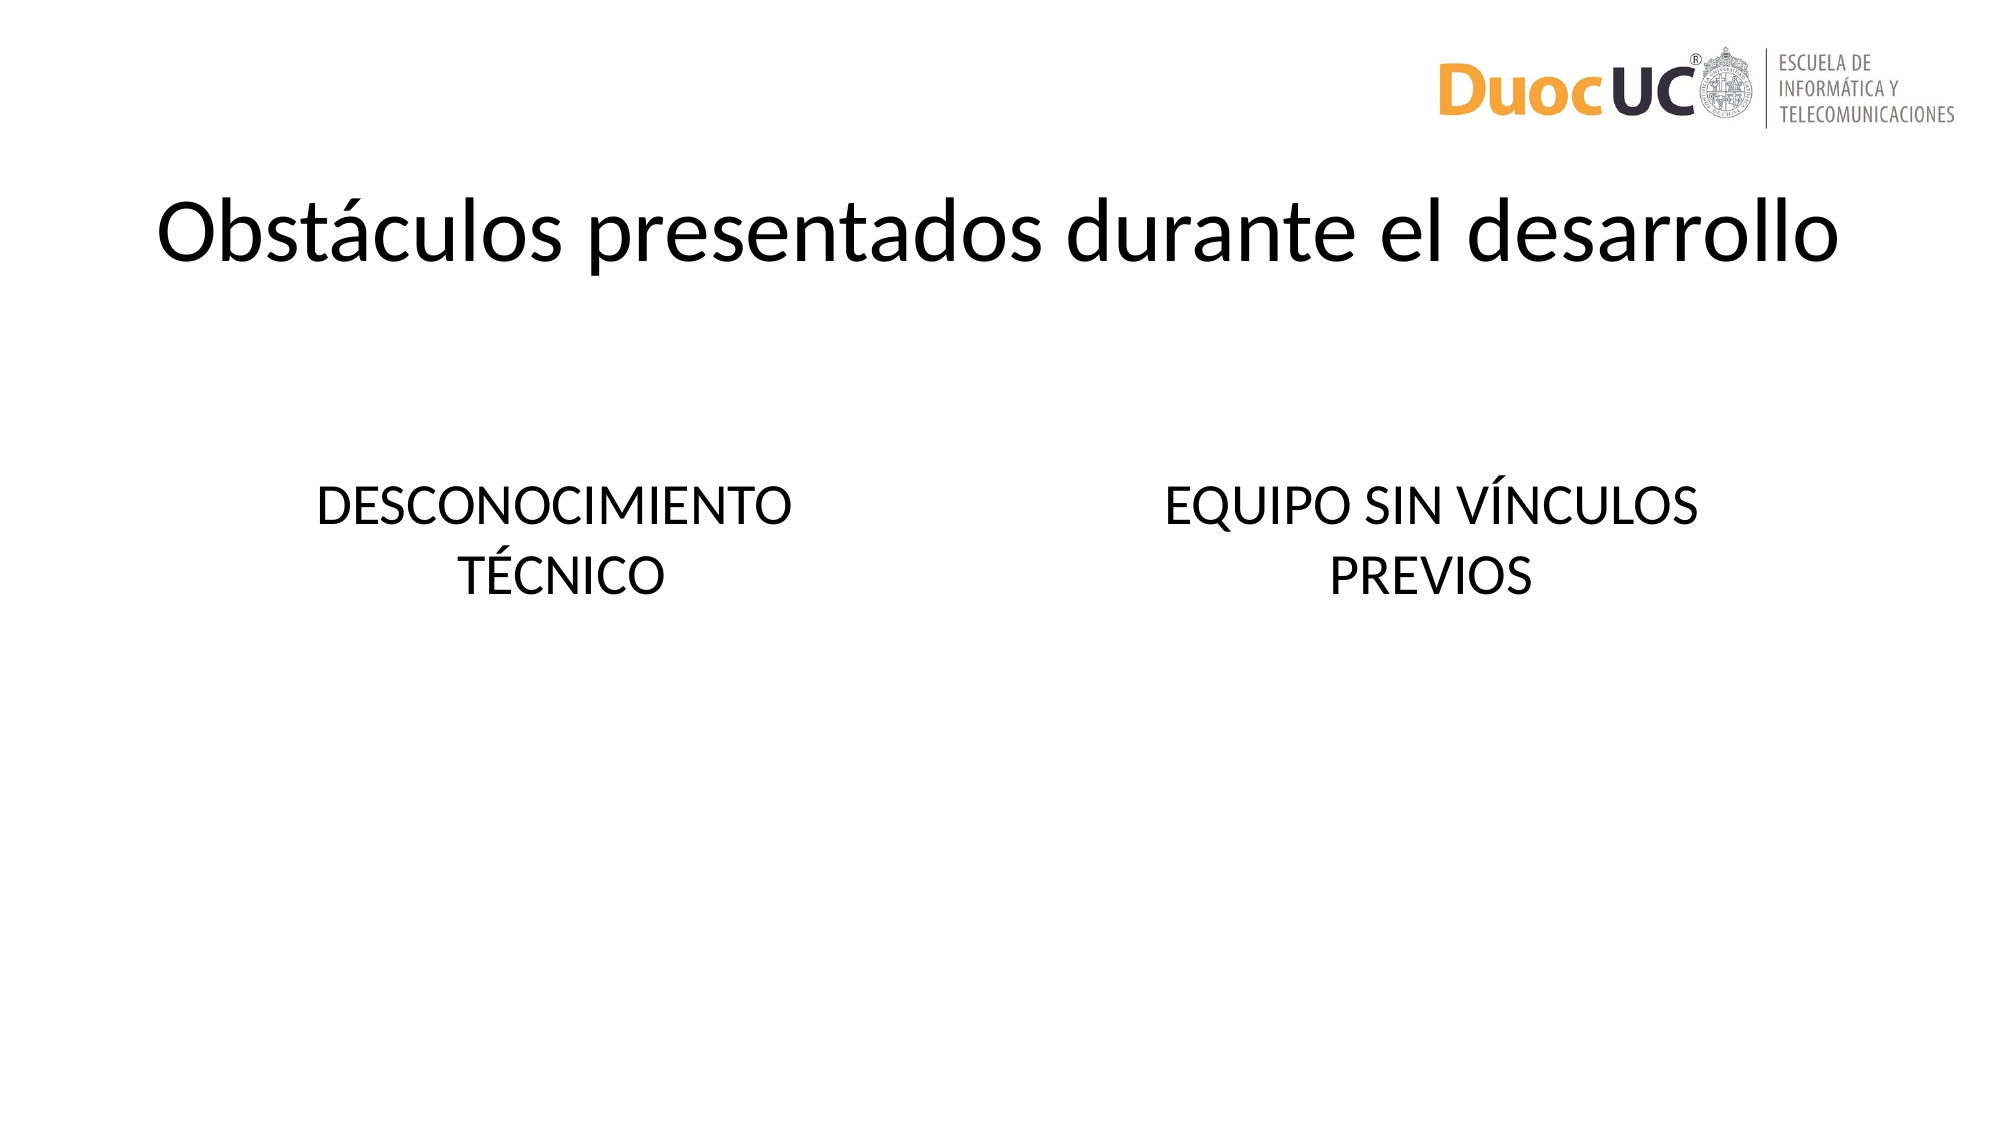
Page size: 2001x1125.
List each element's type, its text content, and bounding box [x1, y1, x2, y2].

text_box Obstáculos presentados durante el desarrollo [0, 162, 2000, 288]
text_box EQUIPO SIN VÍNCULOS PREVIOS [1060, 451, 1804, 618]
picture [1438, 33, 1955, 164]
text_box DESCONOCIMIENTO TÉCNICO [189, 451, 933, 618]
